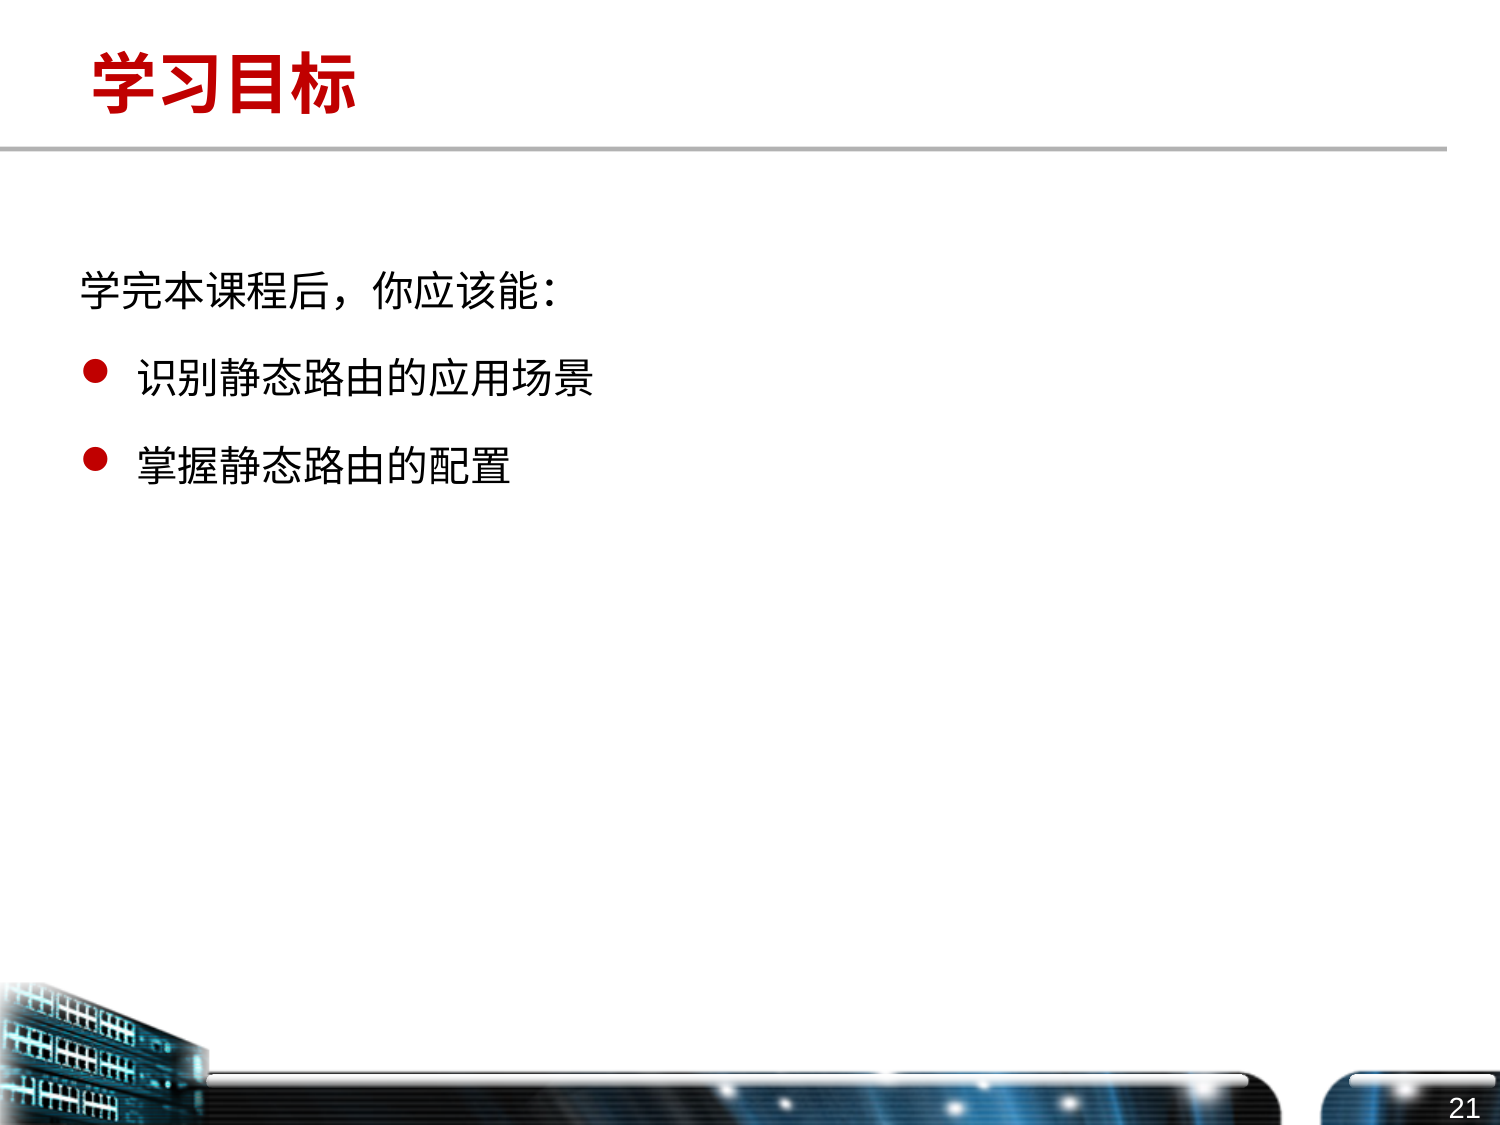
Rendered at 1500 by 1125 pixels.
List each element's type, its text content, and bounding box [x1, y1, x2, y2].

picture [0, 0, 1500, 1125]
title 学习目标 [74, 25, 1263, 138]
list 学完本课程后，你应该能： 识别静态路由的应用场景 掌握静态路由的配置 [64, 231, 1412, 620]
